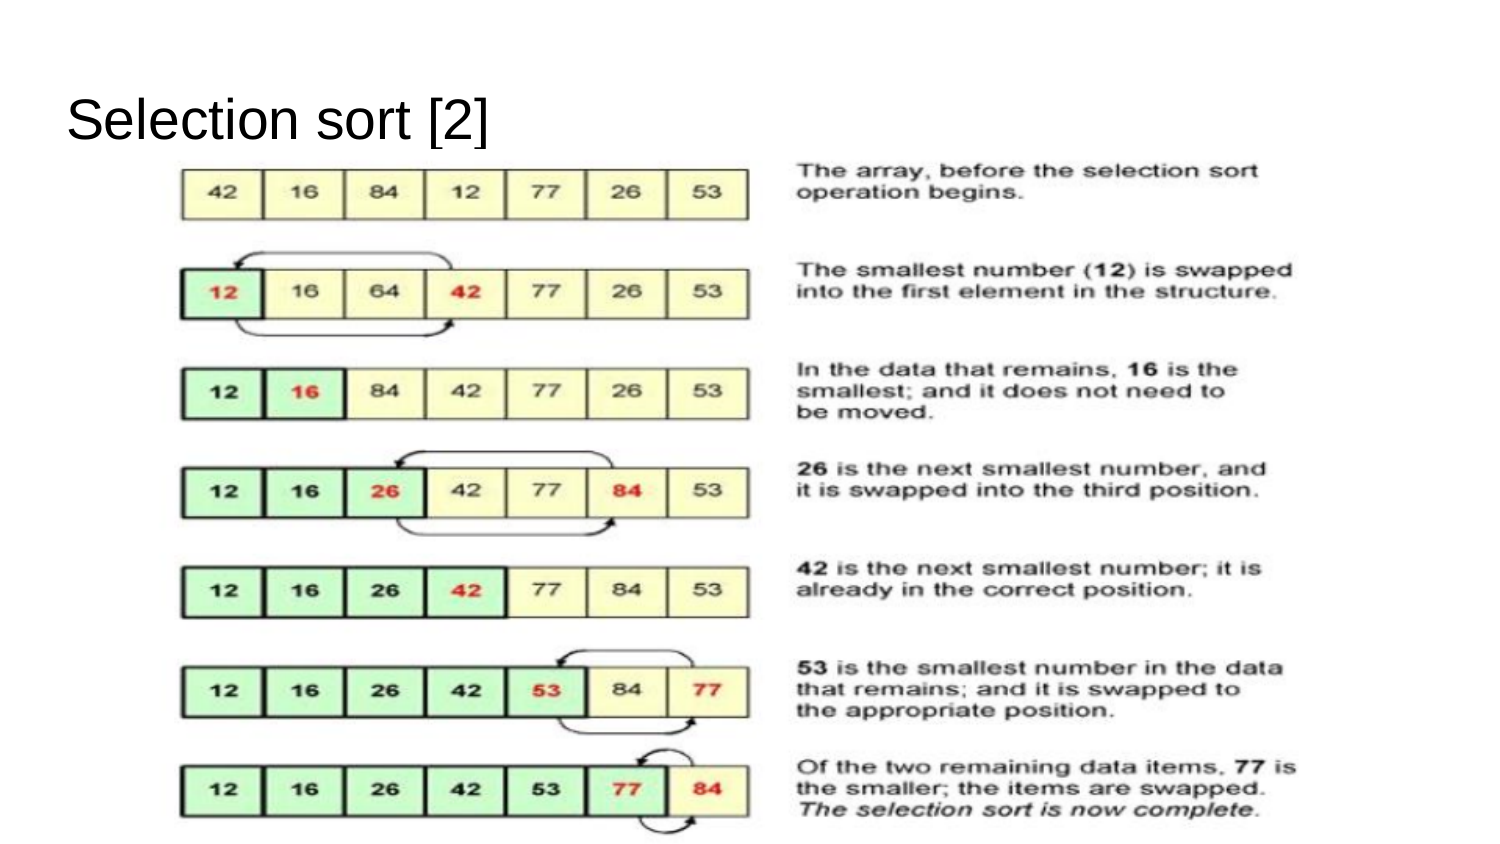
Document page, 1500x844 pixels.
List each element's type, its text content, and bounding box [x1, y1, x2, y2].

picture [148, 149, 1352, 844]
title Selection sort [2] [51, 72, 1449, 167]
